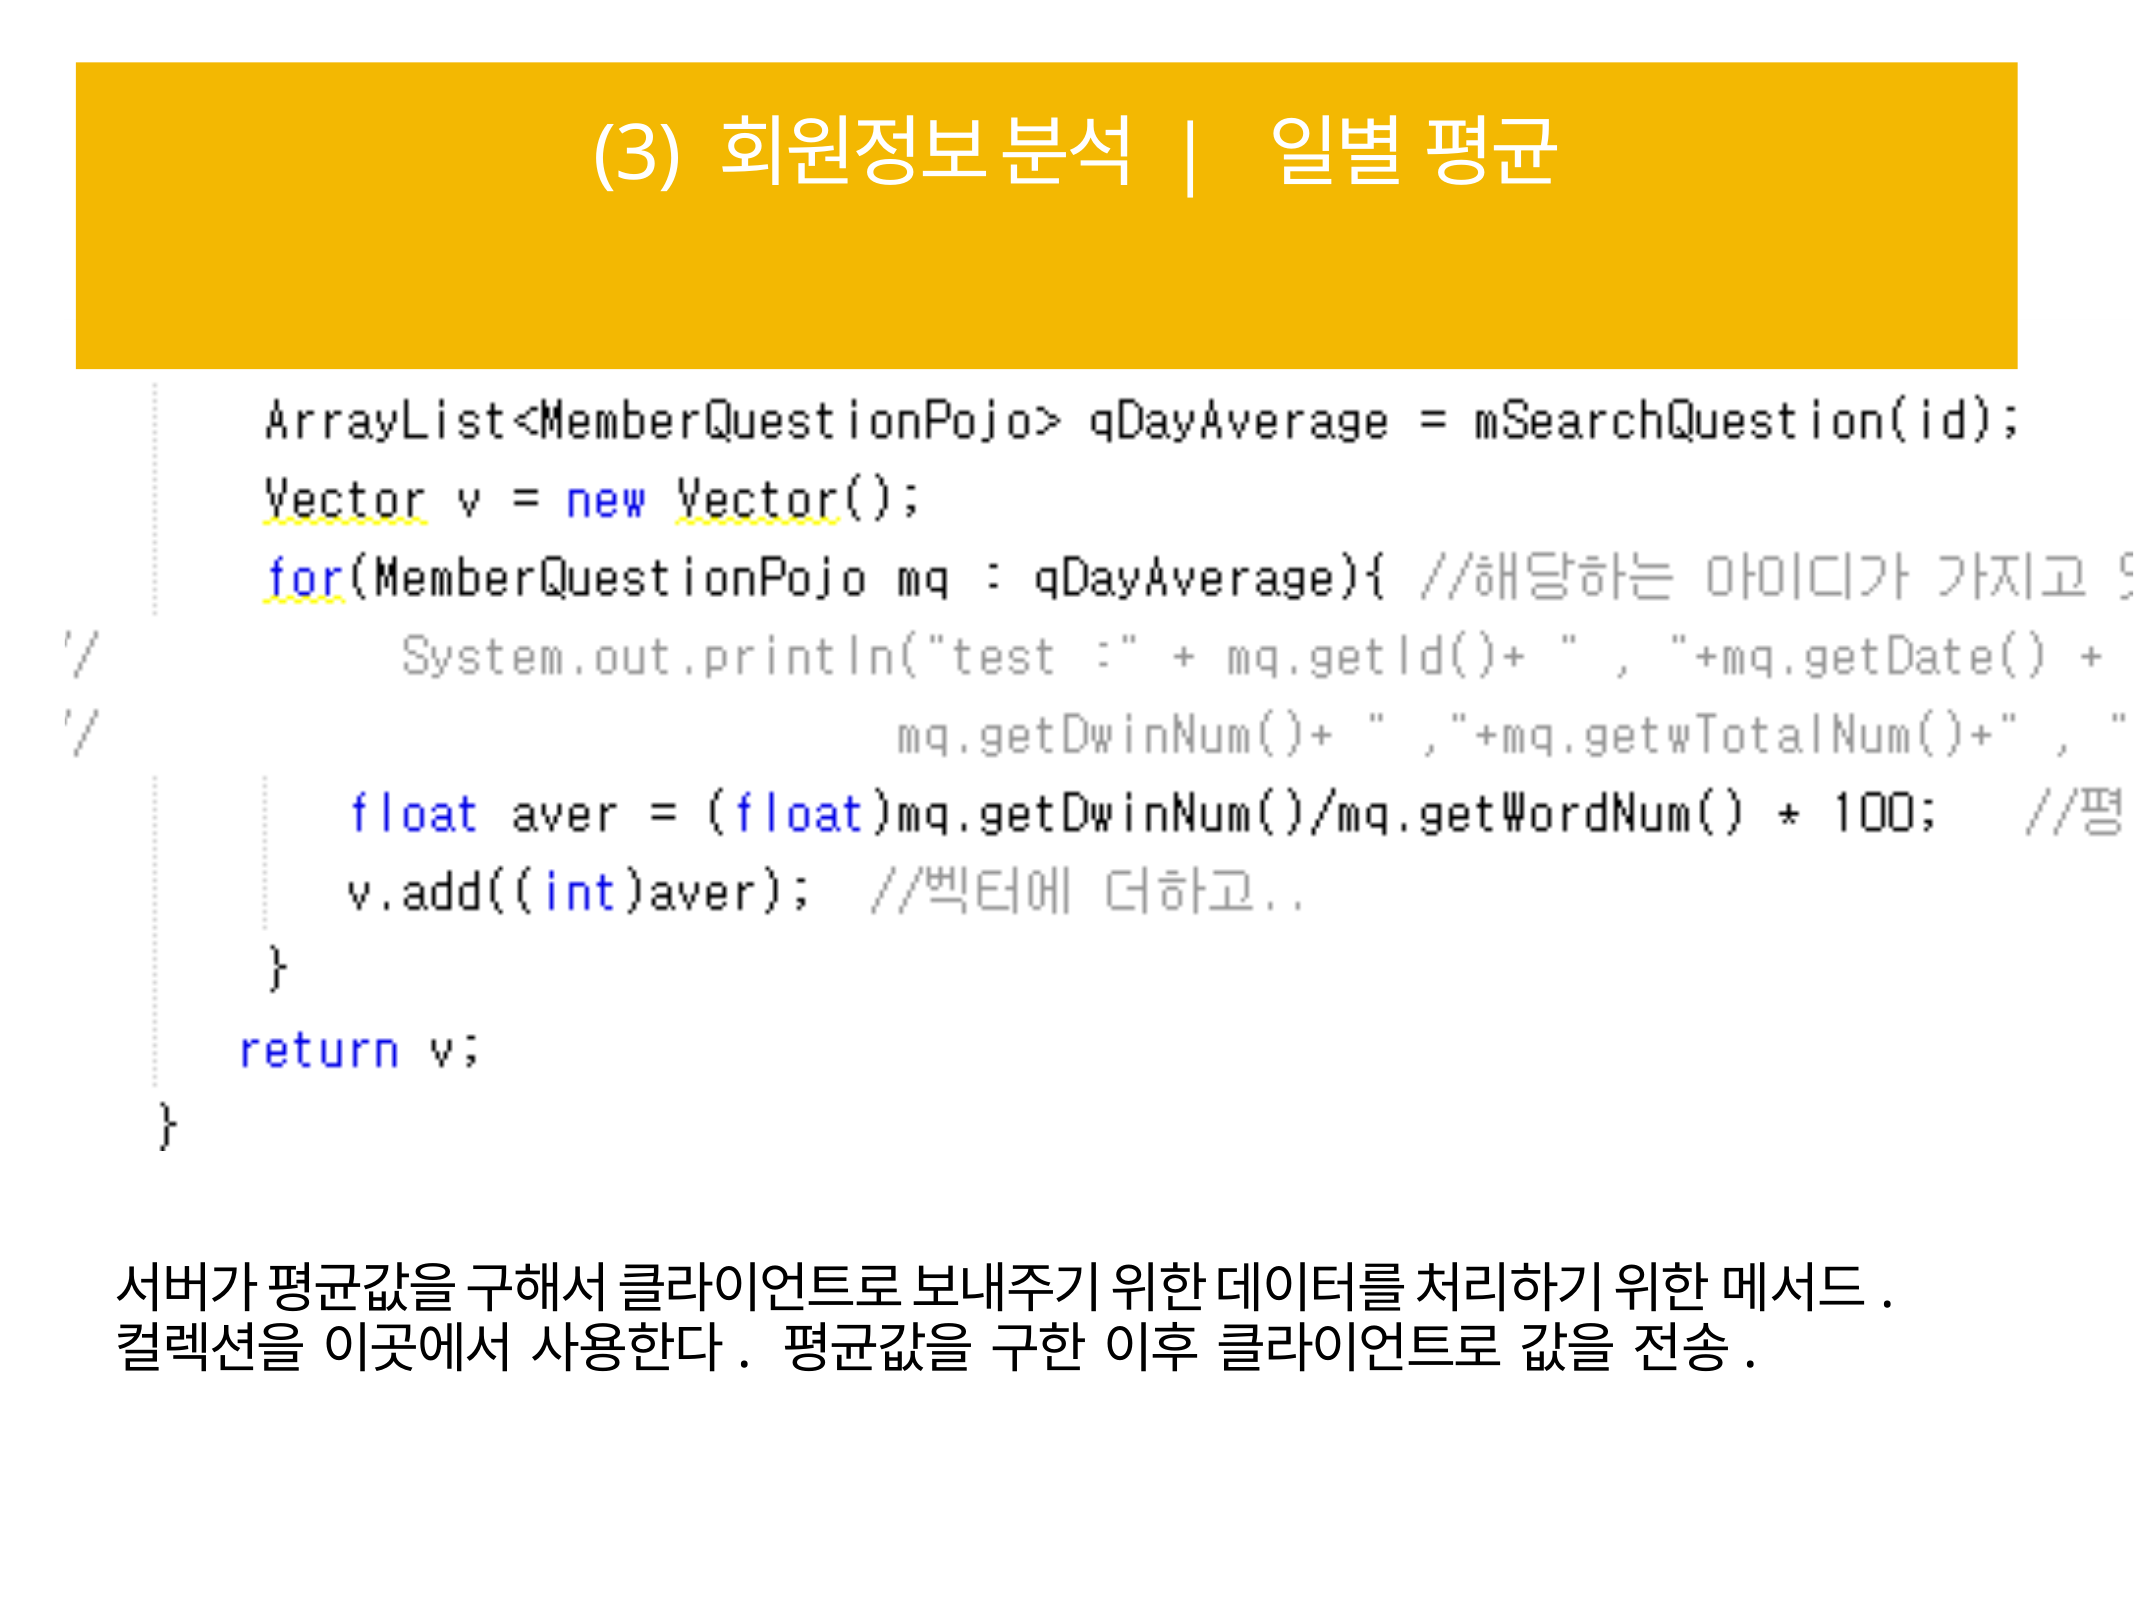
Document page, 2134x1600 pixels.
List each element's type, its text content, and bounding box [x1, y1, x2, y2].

text_box [64, 318, 2134, 1151]
title (3) 회원정보 분석 | 일별 평균 [75, 62, 2018, 370]
text_box 서버가 평균값을 구해서 클라이언트로 보내주기 위한 데이터를 처리하기 위한 메서드. 컬렉션을 이곳에서 사용한다. 평균값을 구한 이후 클라이언트로 값을 전송. [112, 1249, 1928, 1379]
